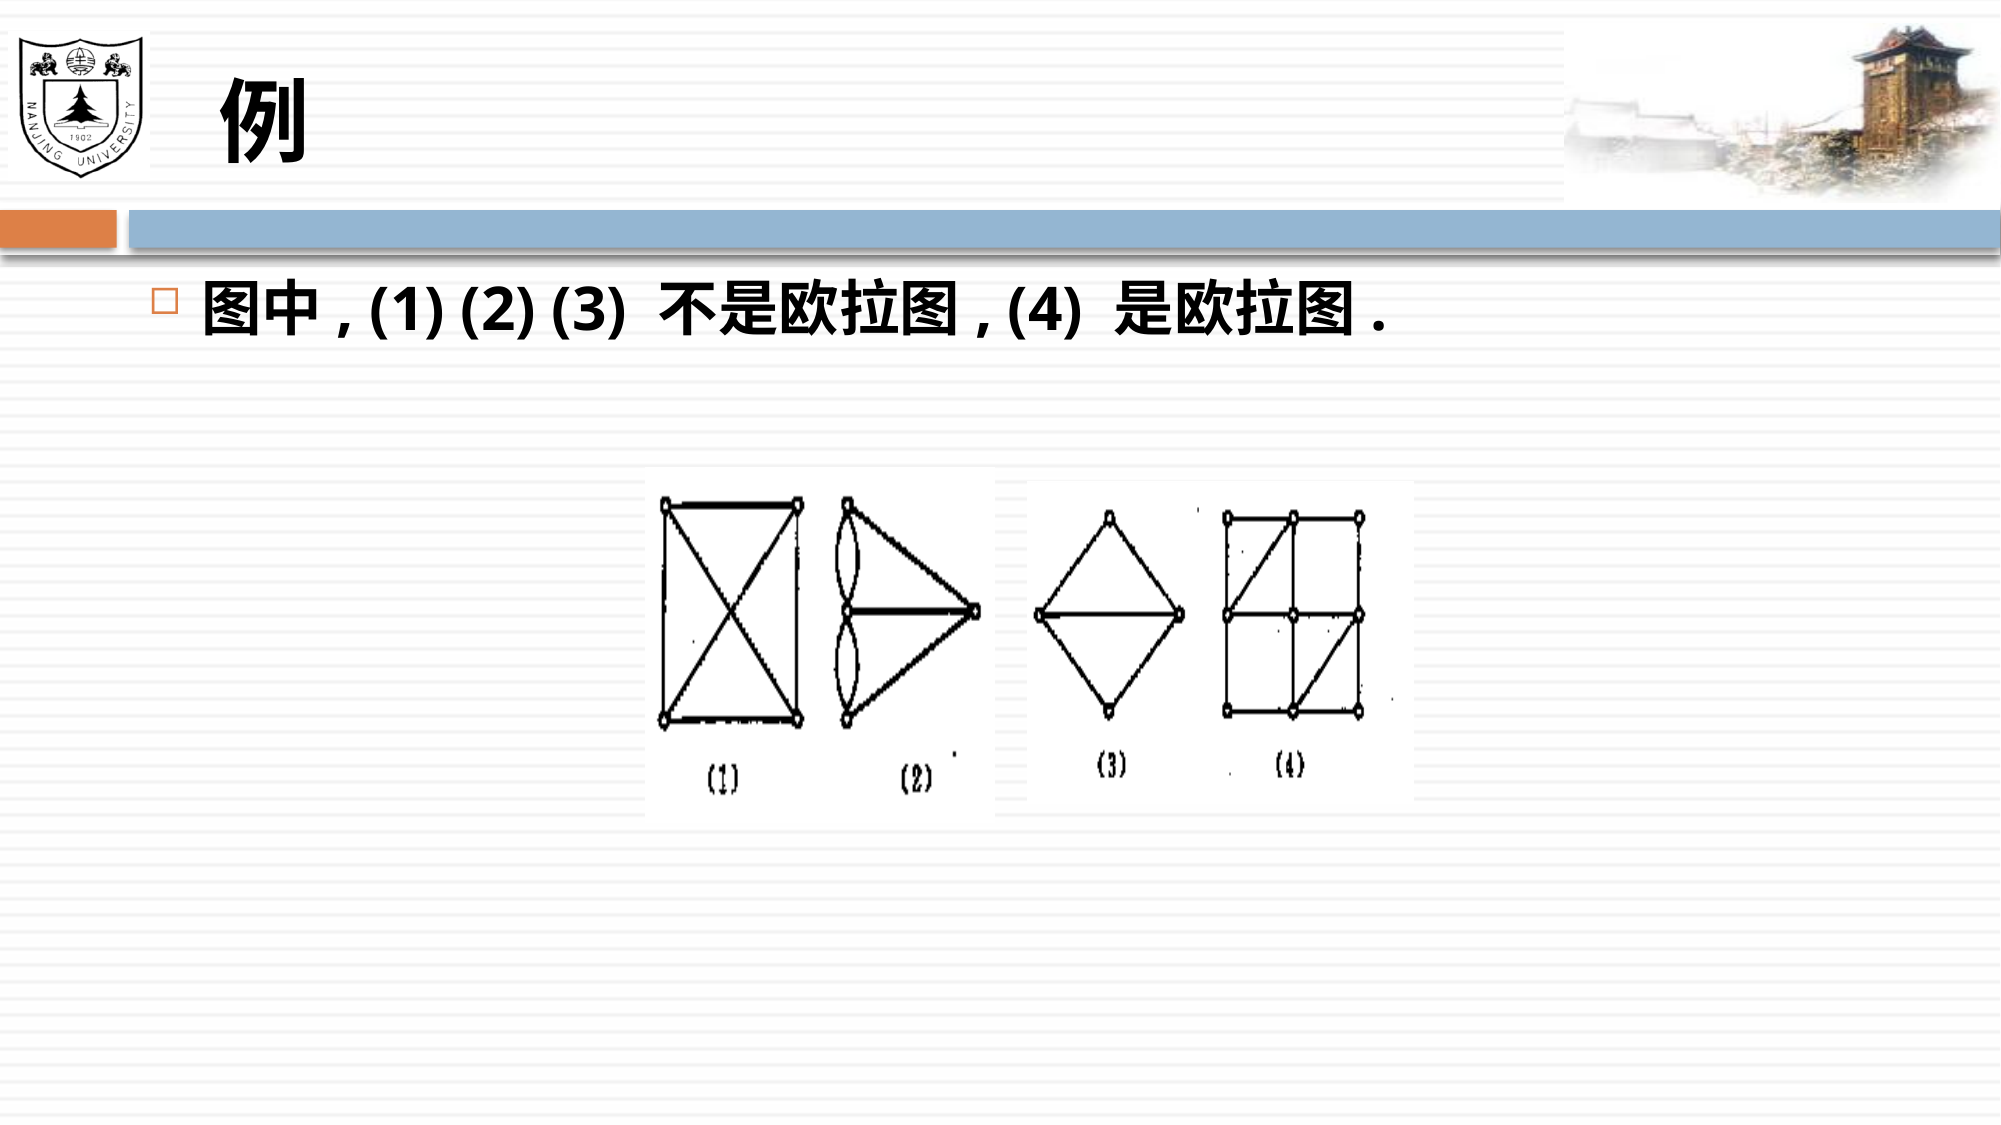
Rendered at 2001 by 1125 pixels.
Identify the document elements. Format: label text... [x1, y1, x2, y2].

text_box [645, 467, 1414, 823]
picture [1564, 23, 2000, 203]
picture [8, 31, 150, 181]
title 例 [203, 37, 1804, 200]
list 图中, (1) (2) (3) 不是欧拉图, (4) 是欧拉图. [133, 262, 1918, 1000]
